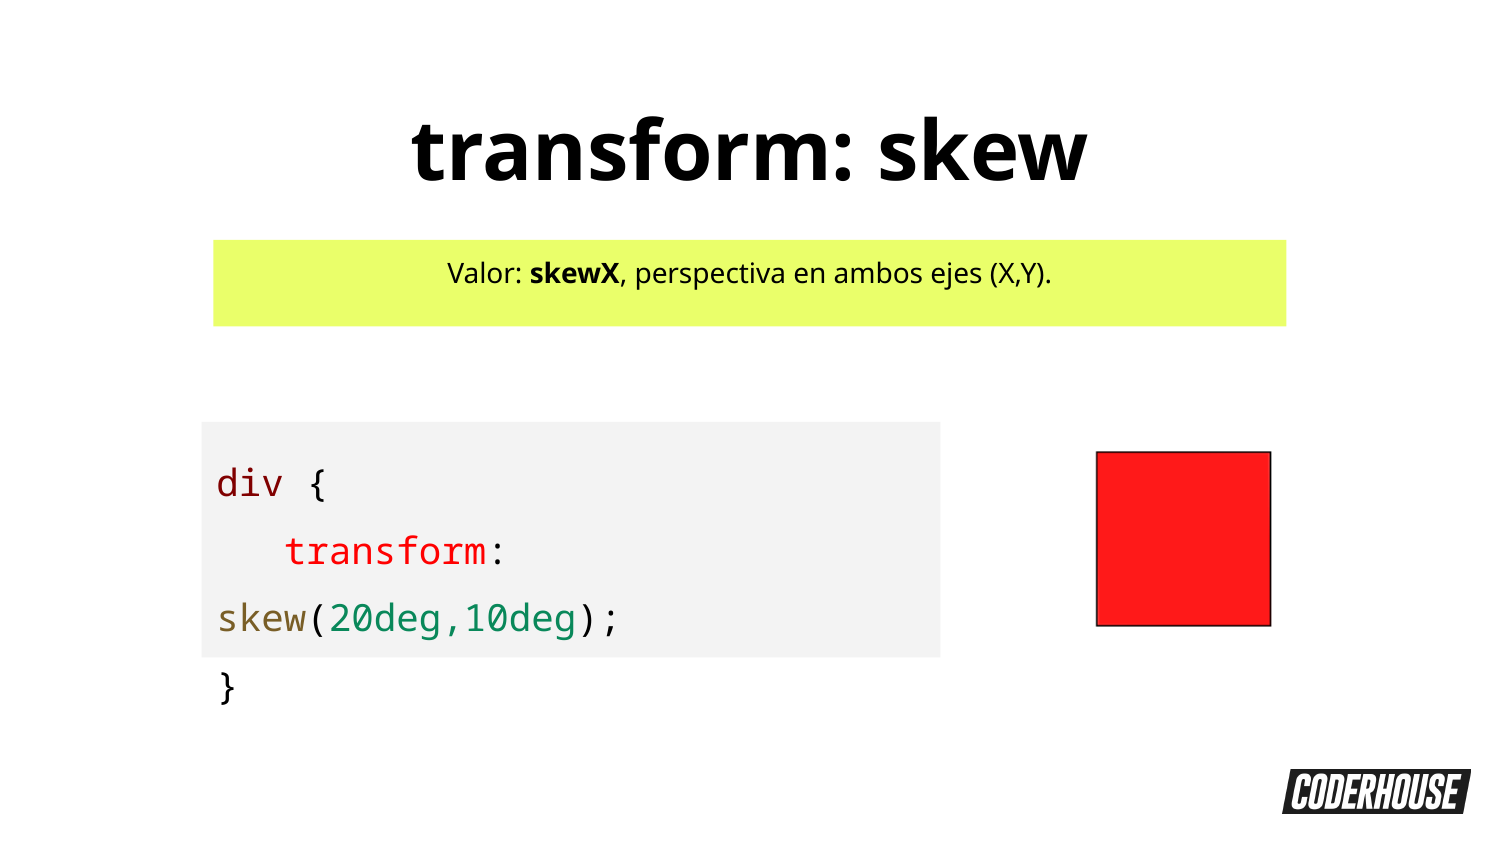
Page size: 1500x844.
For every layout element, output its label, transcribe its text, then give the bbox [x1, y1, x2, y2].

picture [1041, 388, 1355, 702]
text_box transform: skew [238, 66, 1262, 182]
text_box Valor: skewX, perspectiva en ambos ejes (X,Y). [213, 239, 1287, 327]
picture [1281, 769, 1471, 814]
text_box div { transform: skew(20deg,10deg); } [201, 421, 941, 658]
